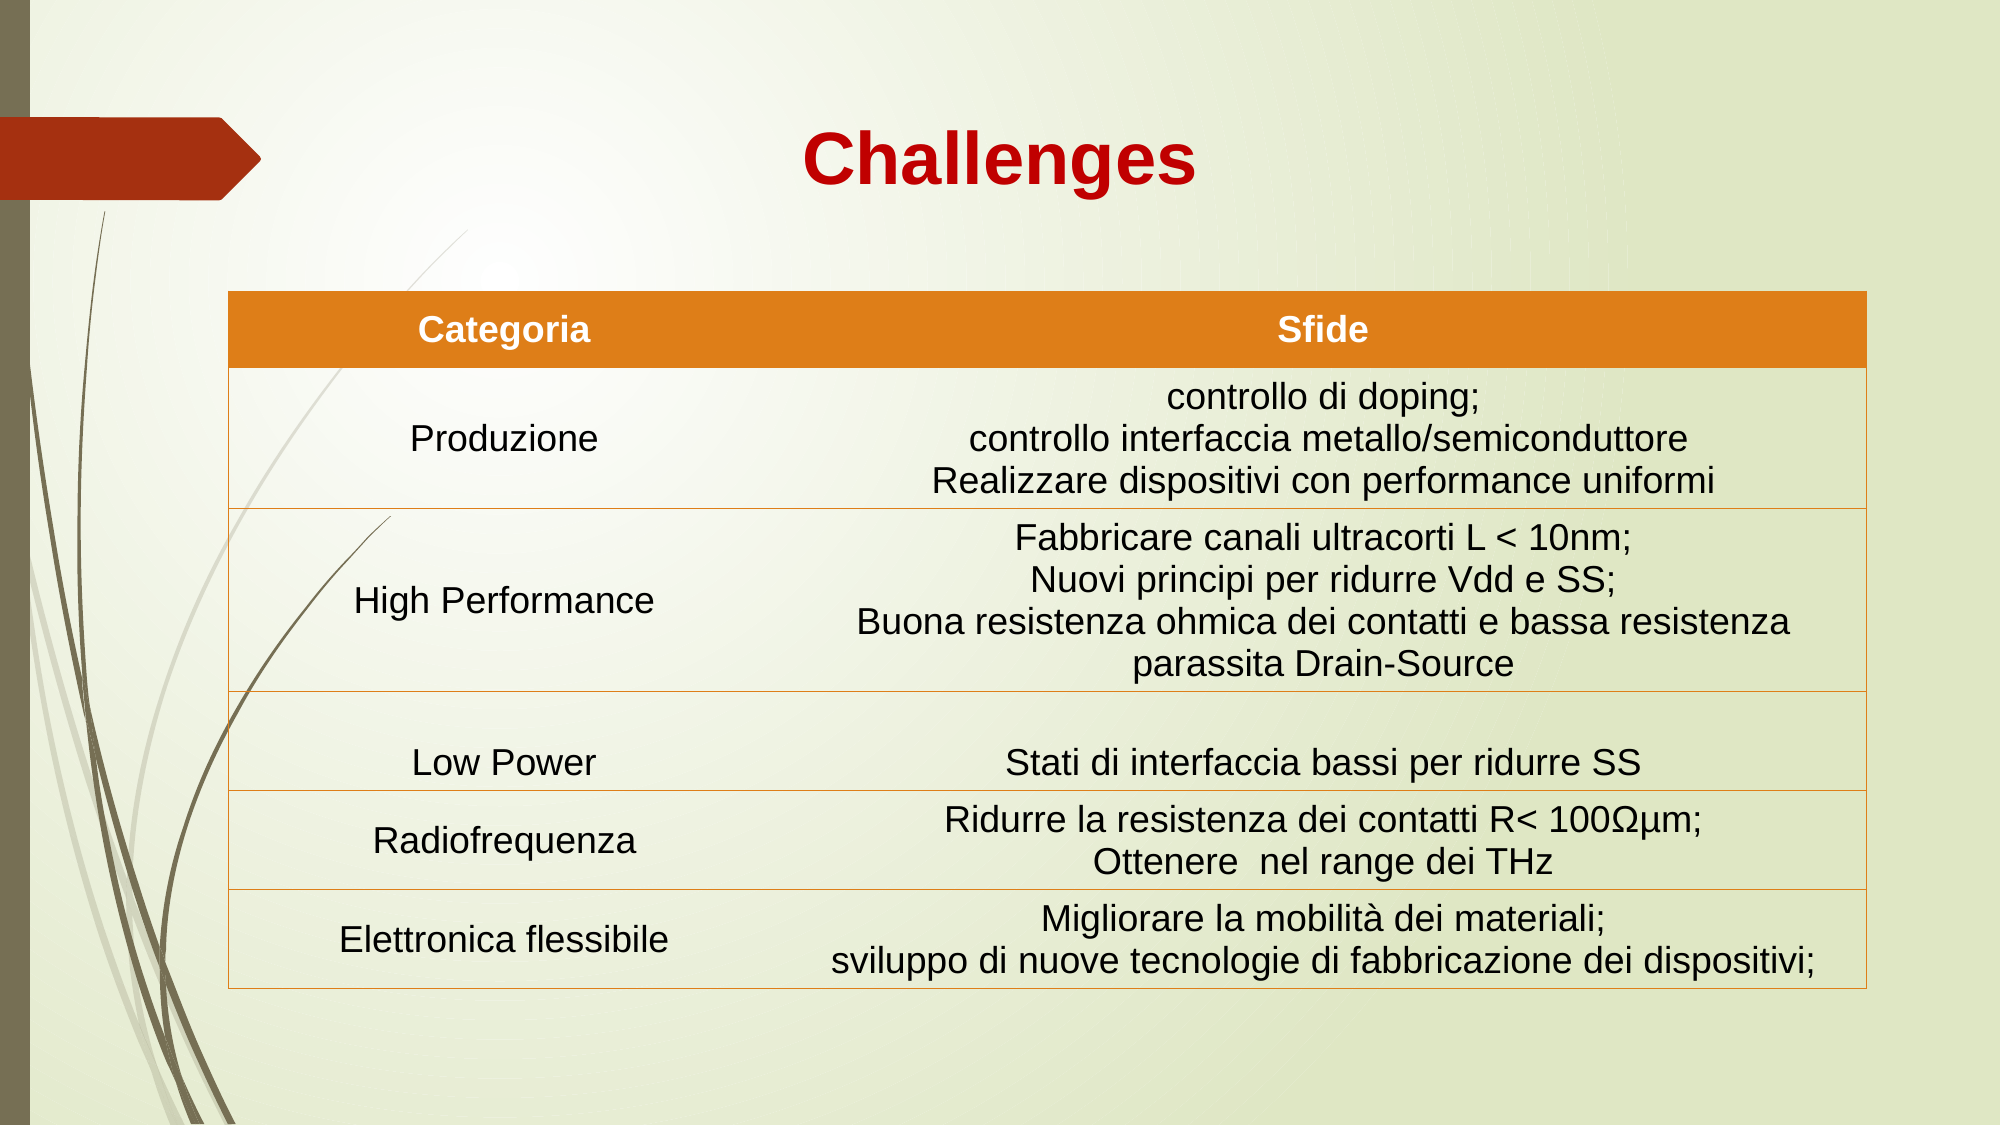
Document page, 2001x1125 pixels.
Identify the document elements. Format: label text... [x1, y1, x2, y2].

title Challenges [648, 102, 1352, 207]
